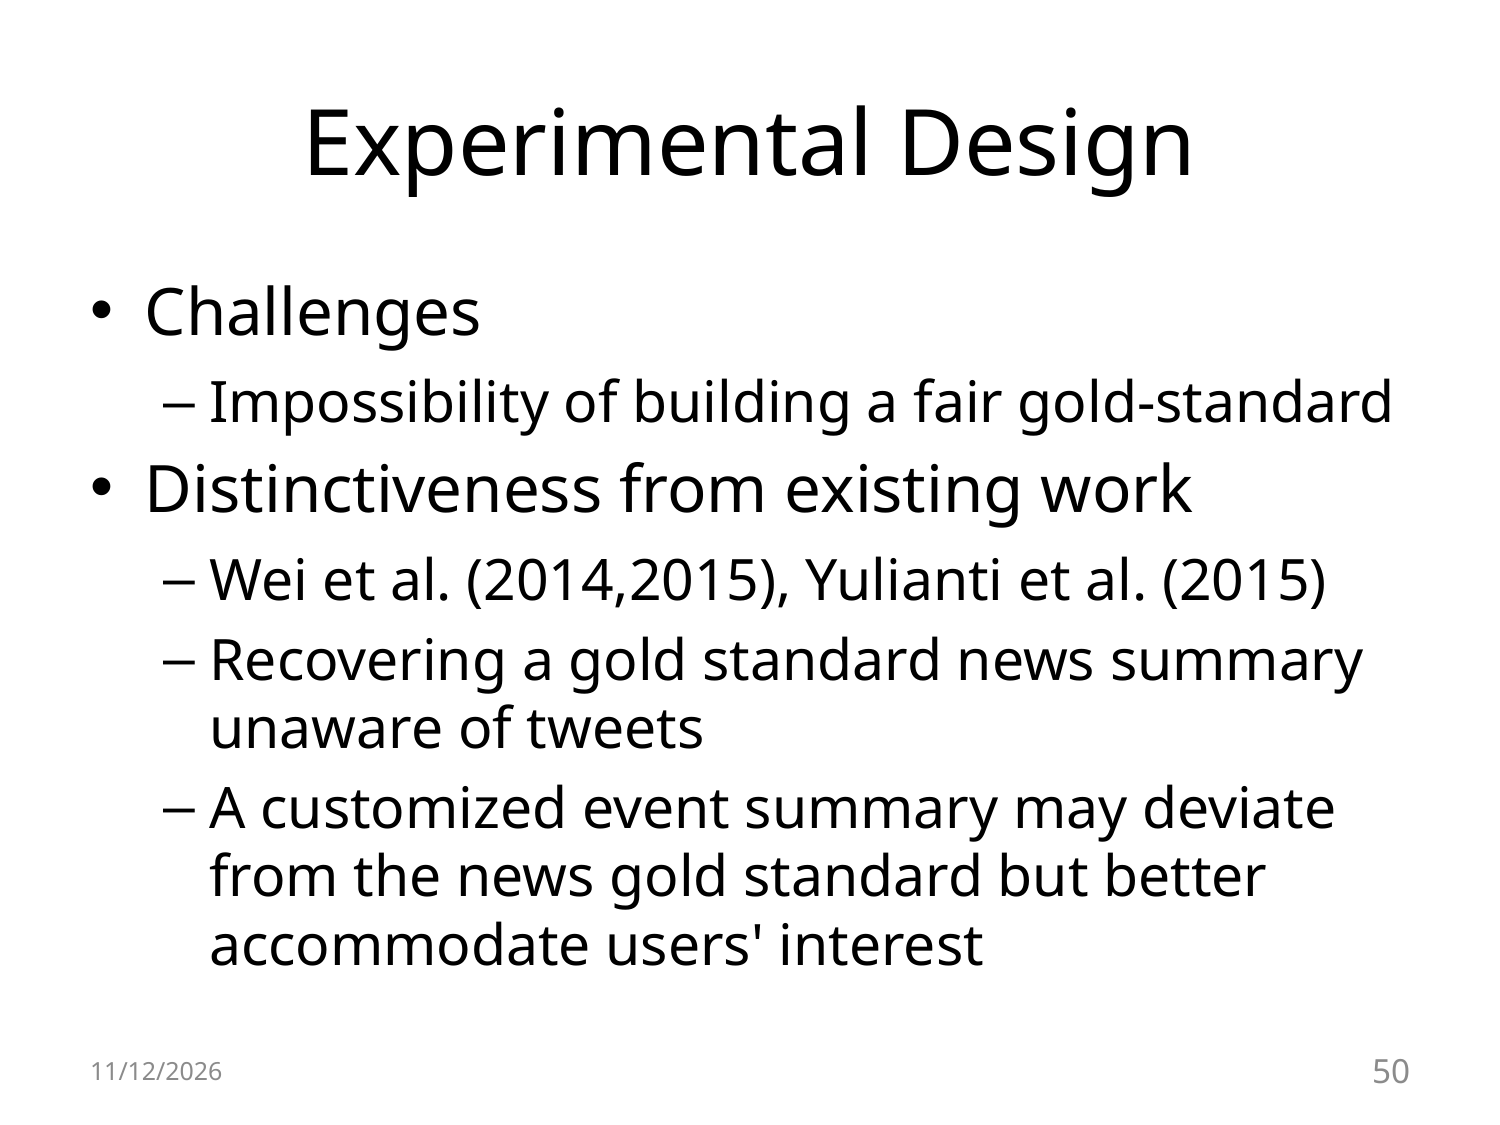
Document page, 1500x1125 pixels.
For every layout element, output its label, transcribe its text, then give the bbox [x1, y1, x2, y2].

list Challenges Impossibility of building a fair gold-standard Distinctiveness from existing work Wei et al. (2014,2015), Yulianti et al. (2015) Recovering a gold standard news summary unaware of tweets A customized event summary may deviate from the news gold standard but better accommodate users' interest [75, 262, 1425, 1005]
title Experimental Design [75, 45, 1425, 233]
slide_number 50 [1074, 1042, 1425, 1103]
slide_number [75, 1042, 425, 1103]
